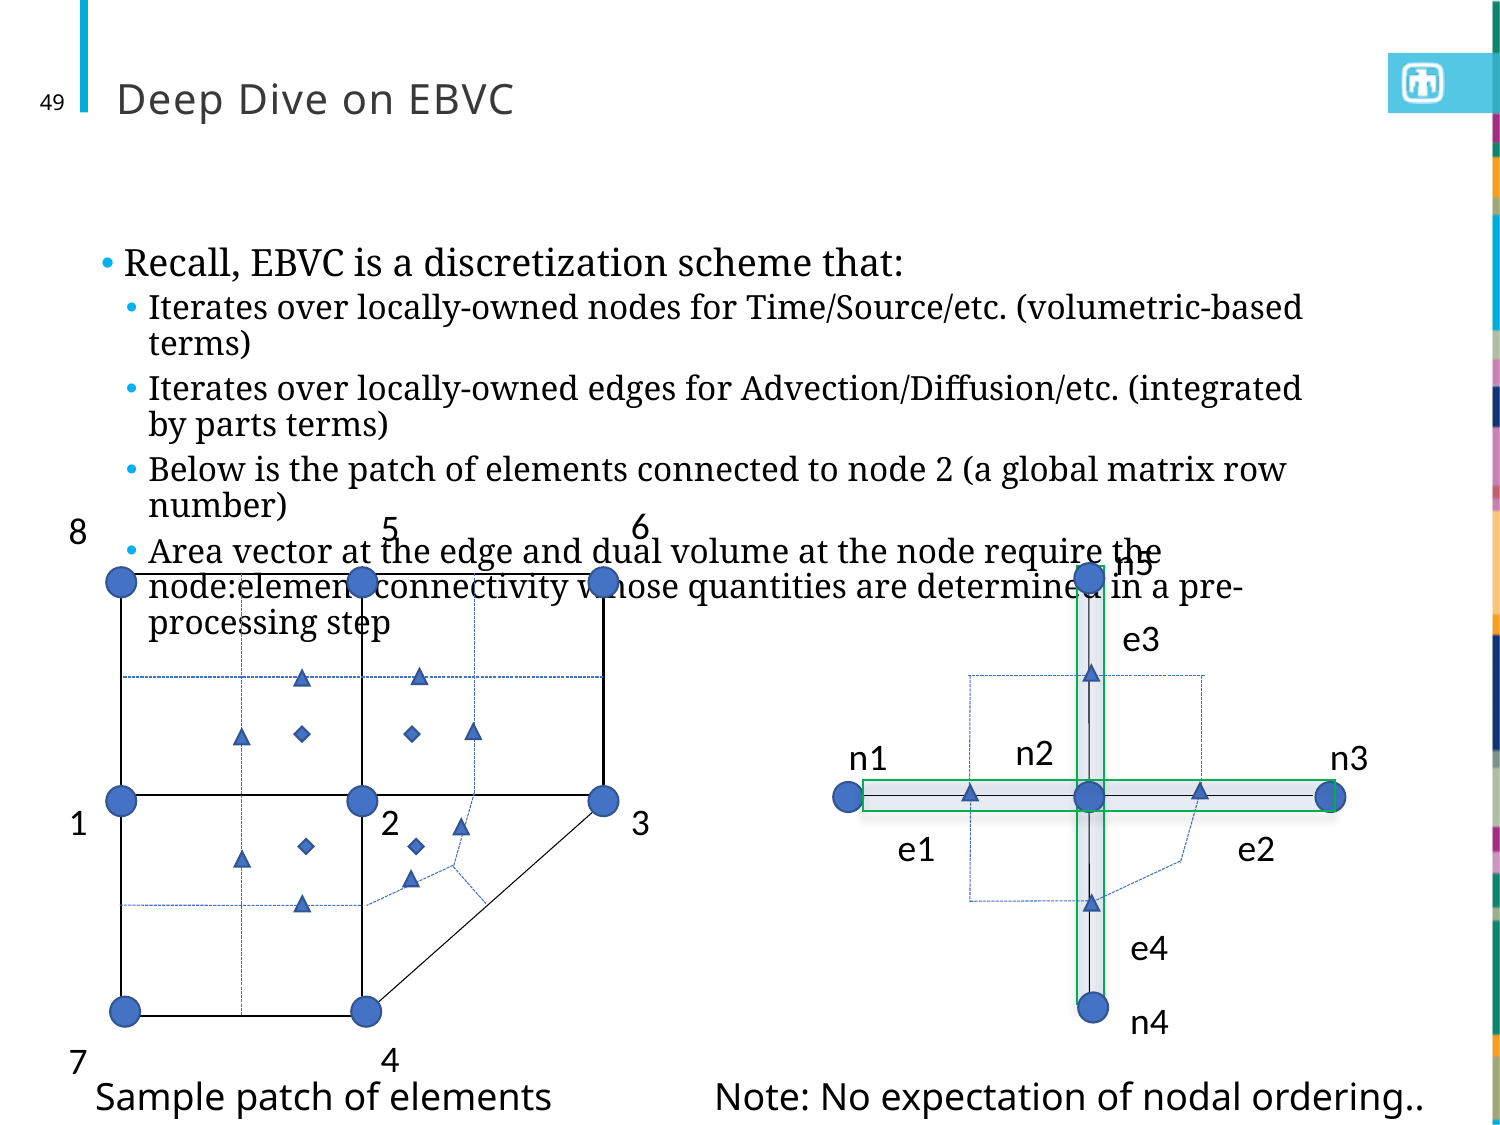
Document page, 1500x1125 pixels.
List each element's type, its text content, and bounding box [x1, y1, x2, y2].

text_box Sample patch of elements [80, 1098, 568, 1125]
picture [1493, 1, 1500, 215]
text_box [53, 494, 666, 1092]
slide_number 49 [7, 73, 80, 133]
picture [1493, 330, 1499, 1120]
list Recall, EBVC is a discretization scheme that: Iterates over locally-owned nodes for Time/Source/etc. (volumetric-based terms) Iterates over locally-owned edges for Advection/Diffusion/etc. (integrated by parts terms) Below is the patch of elements connected to node 2 (a global matrix row number) Area vector at the edge and dual volume at the node require the node:element connectivity whose quantities are determined in a pre-processing step [101, 236, 1339, 779]
text_box Note: No expectation of nodal ordering.. [699, 1065, 1440, 1125]
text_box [832, 530, 1385, 1051]
title Deep Dive on EBVC [101, 36, 1339, 131]
picture [1401, 62, 1445, 104]
